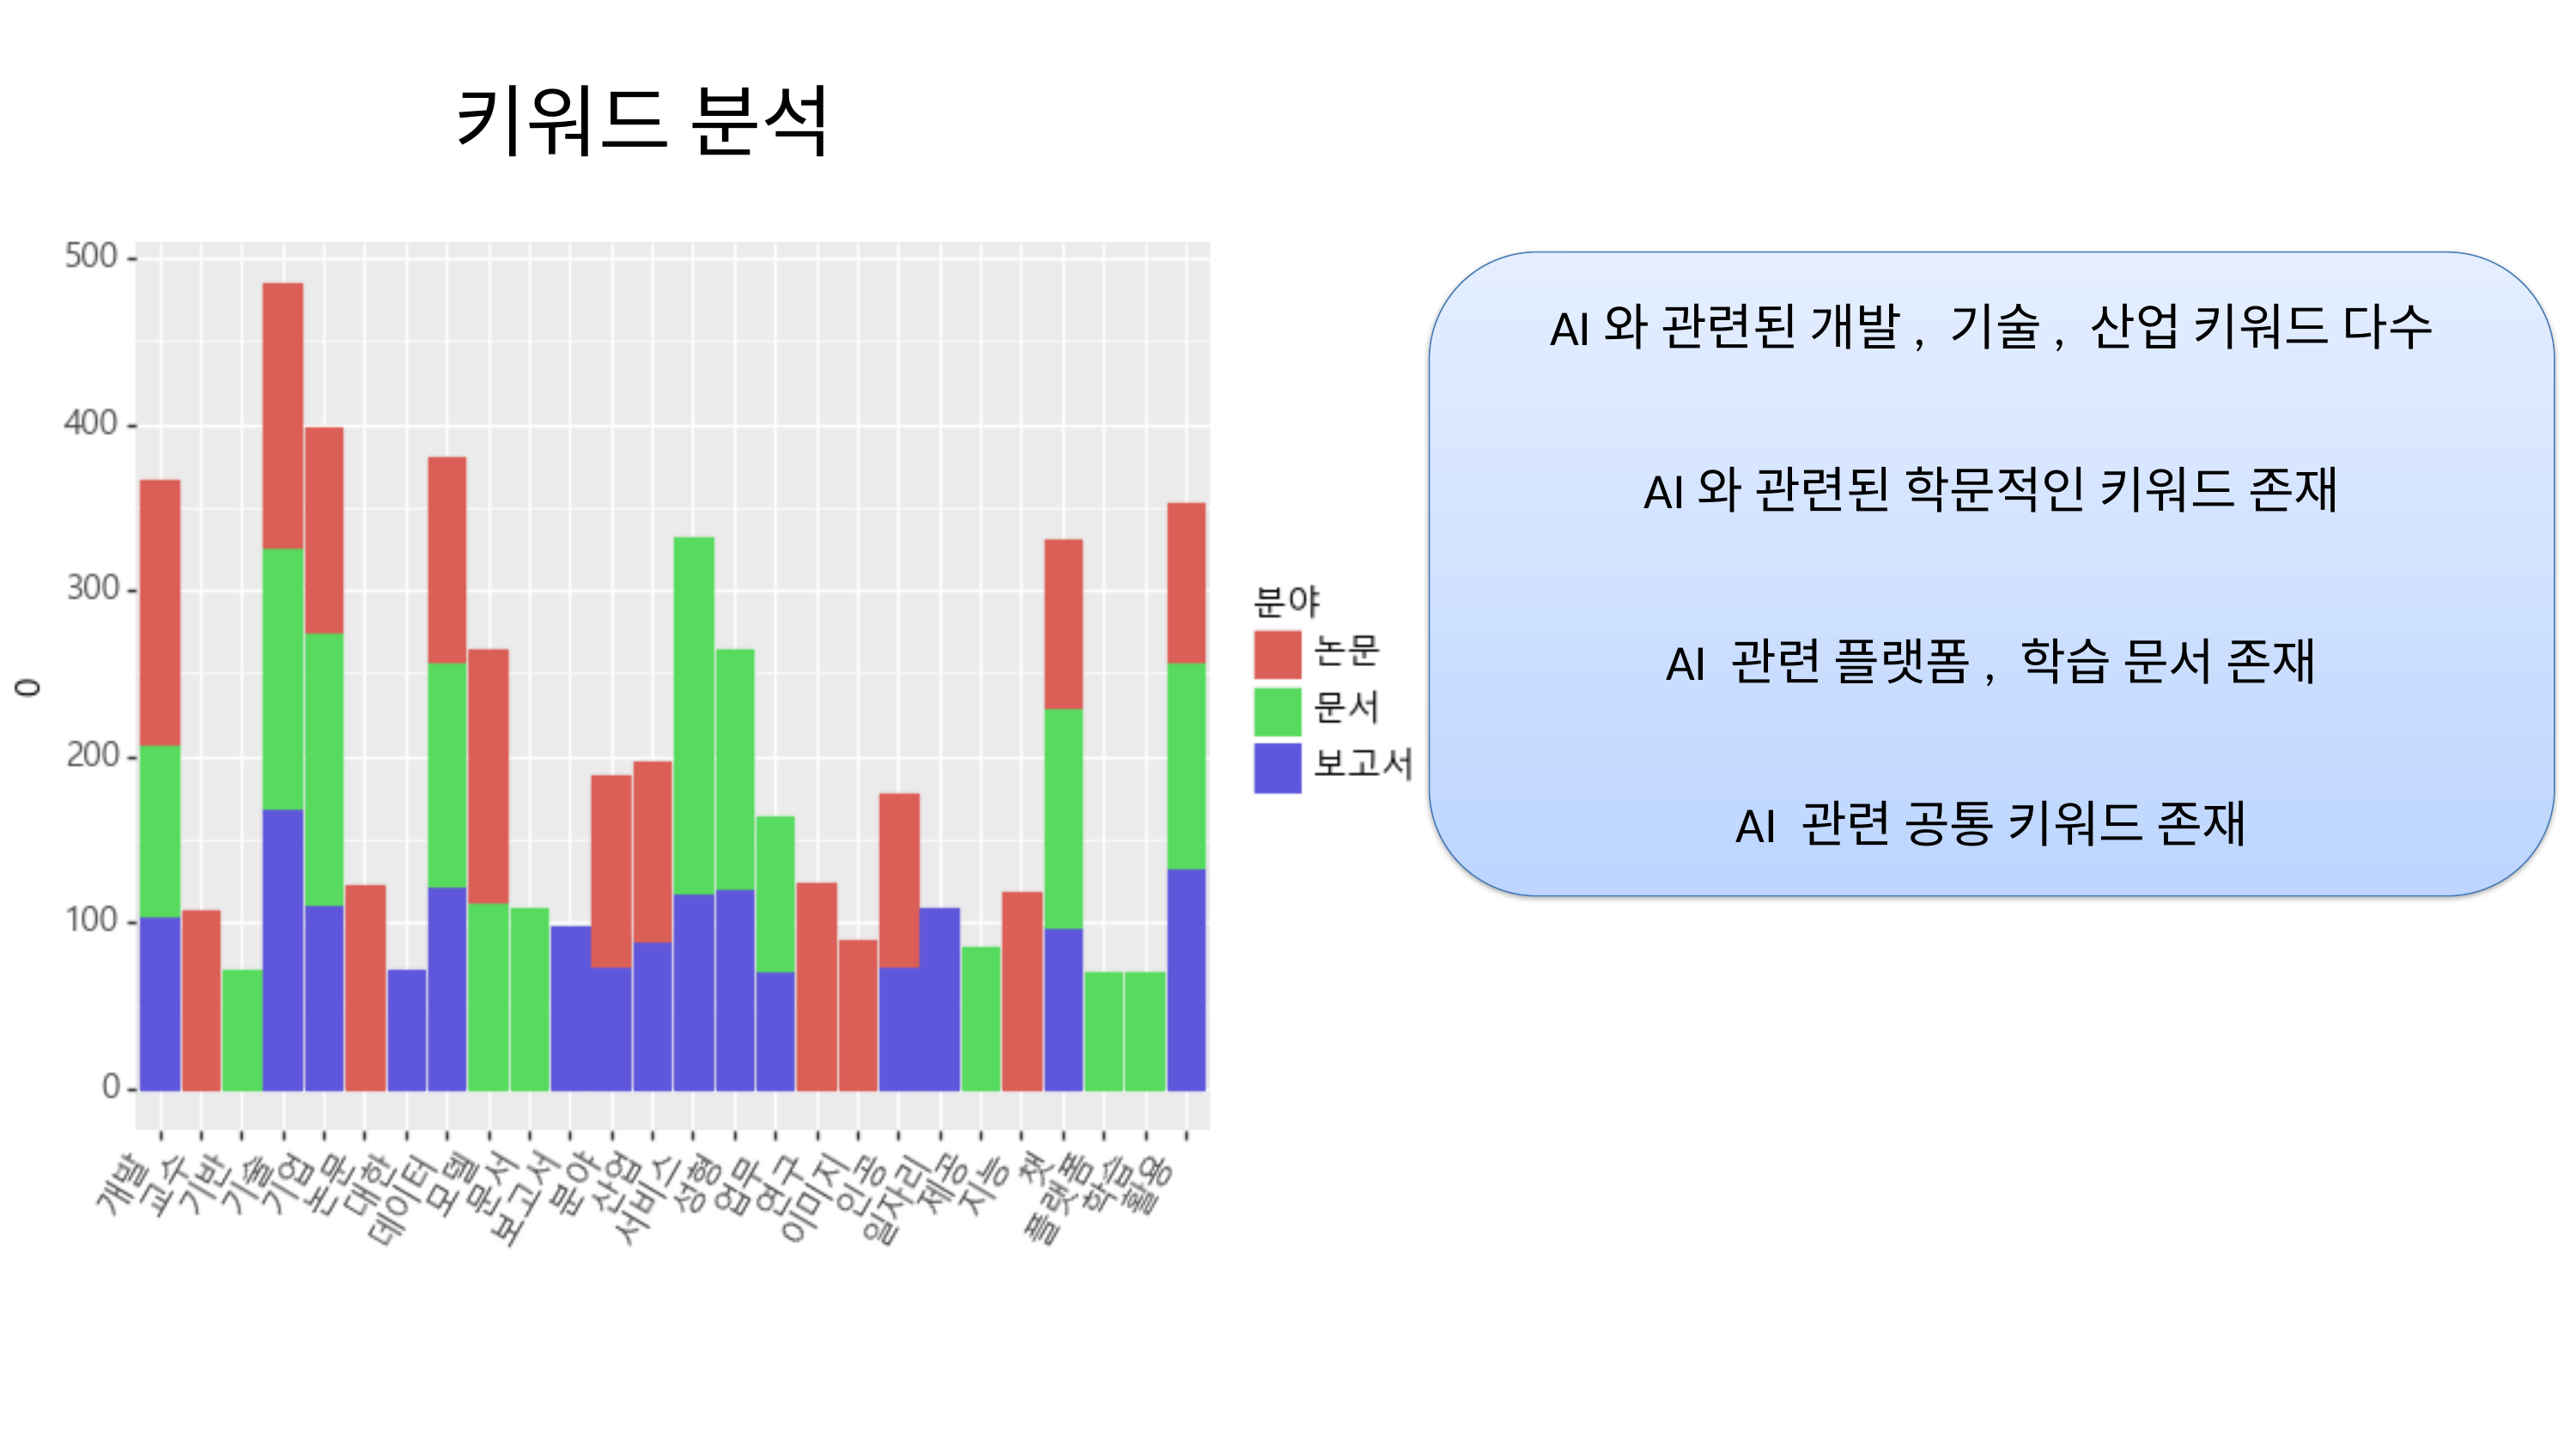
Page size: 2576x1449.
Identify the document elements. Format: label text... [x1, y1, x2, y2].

title 키워드 분석 [64, 39, 1224, 197]
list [0, 199, 1430, 1299]
text_box AI와 관련된 개발, 기술, 산업 키워드 다수 AI와 관련된 학문적인 키워드 존재 AI 관련 플랫폼, 학습 문서 존재 AI 관련 공통 키워드 존재 [1432, 252, 2555, 896]
